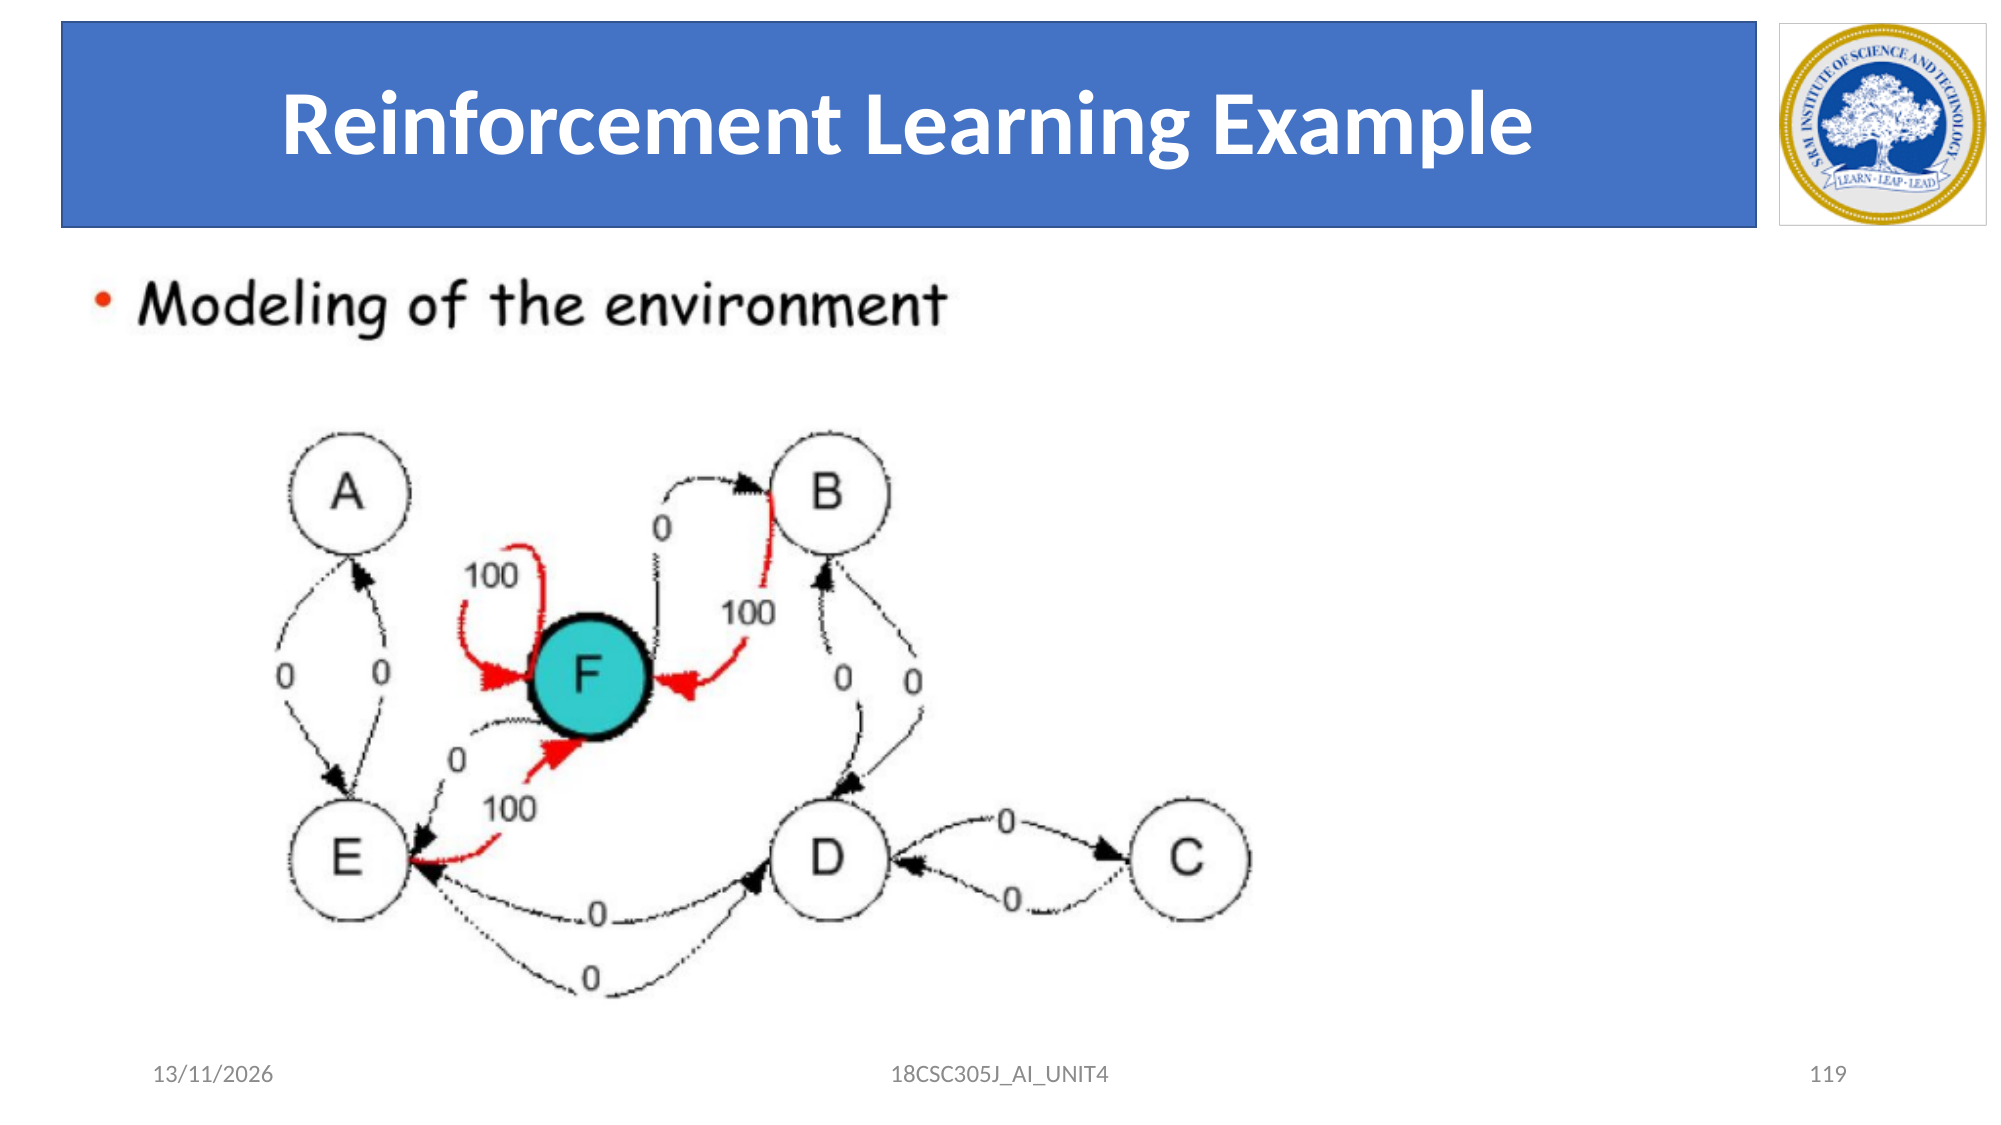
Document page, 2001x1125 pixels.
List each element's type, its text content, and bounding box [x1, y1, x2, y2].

picture [1778, 22, 1988, 227]
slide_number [137, 1042, 588, 1103]
slide_number 119 [1412, 1042, 1863, 1103]
footer 18CSC305J_AI_UNIT4 [662, 1042, 1338, 1103]
title Reinforcement Learning Example [61, 21, 1757, 228]
picture [62, 246, 1300, 1029]
